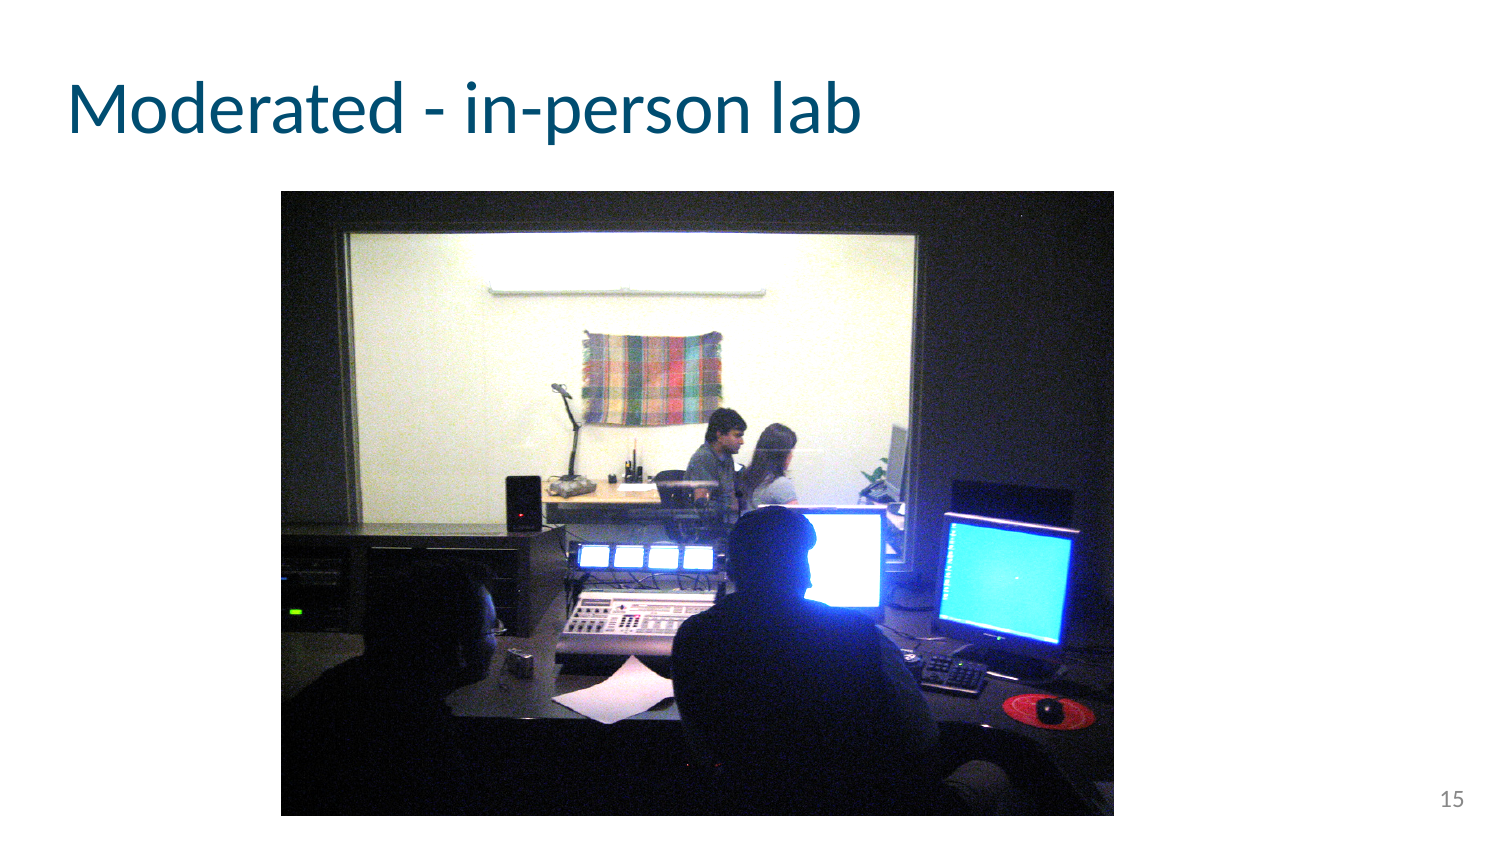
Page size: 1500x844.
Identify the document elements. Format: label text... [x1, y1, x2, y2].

picture [281, 191, 1114, 817]
slide_number ‹#› [1389, 764, 1480, 830]
title Moderated - in-person lab [51, 56, 1344, 151]
